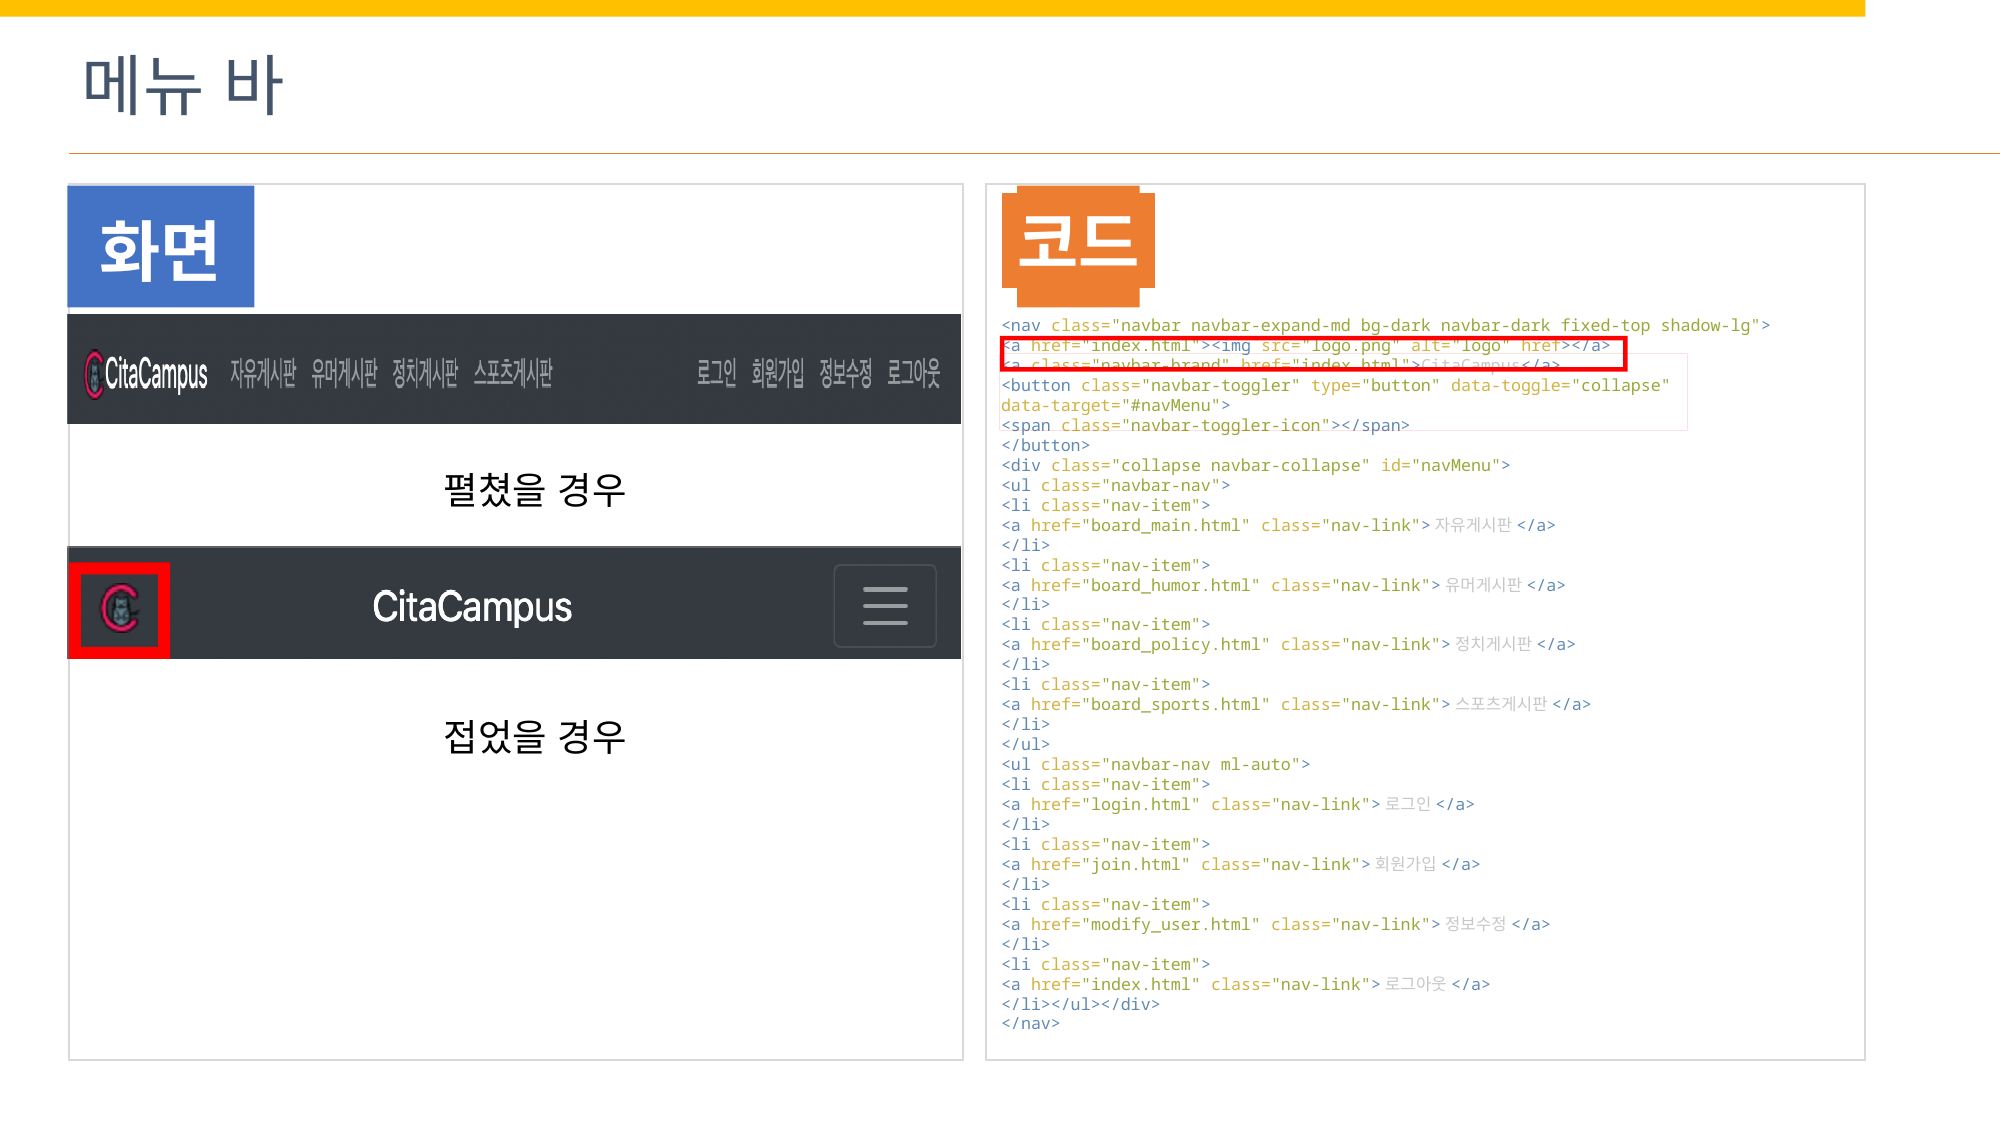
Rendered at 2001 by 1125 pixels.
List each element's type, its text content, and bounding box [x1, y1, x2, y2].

text_box 메뉴 바 [67, 36, 776, 132]
text_box [0, 0, 1866, 18]
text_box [986, 184, 1866, 1061]
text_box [67, 184, 963, 1061]
picture [67, 314, 961, 424]
picture [67, 546, 961, 659]
